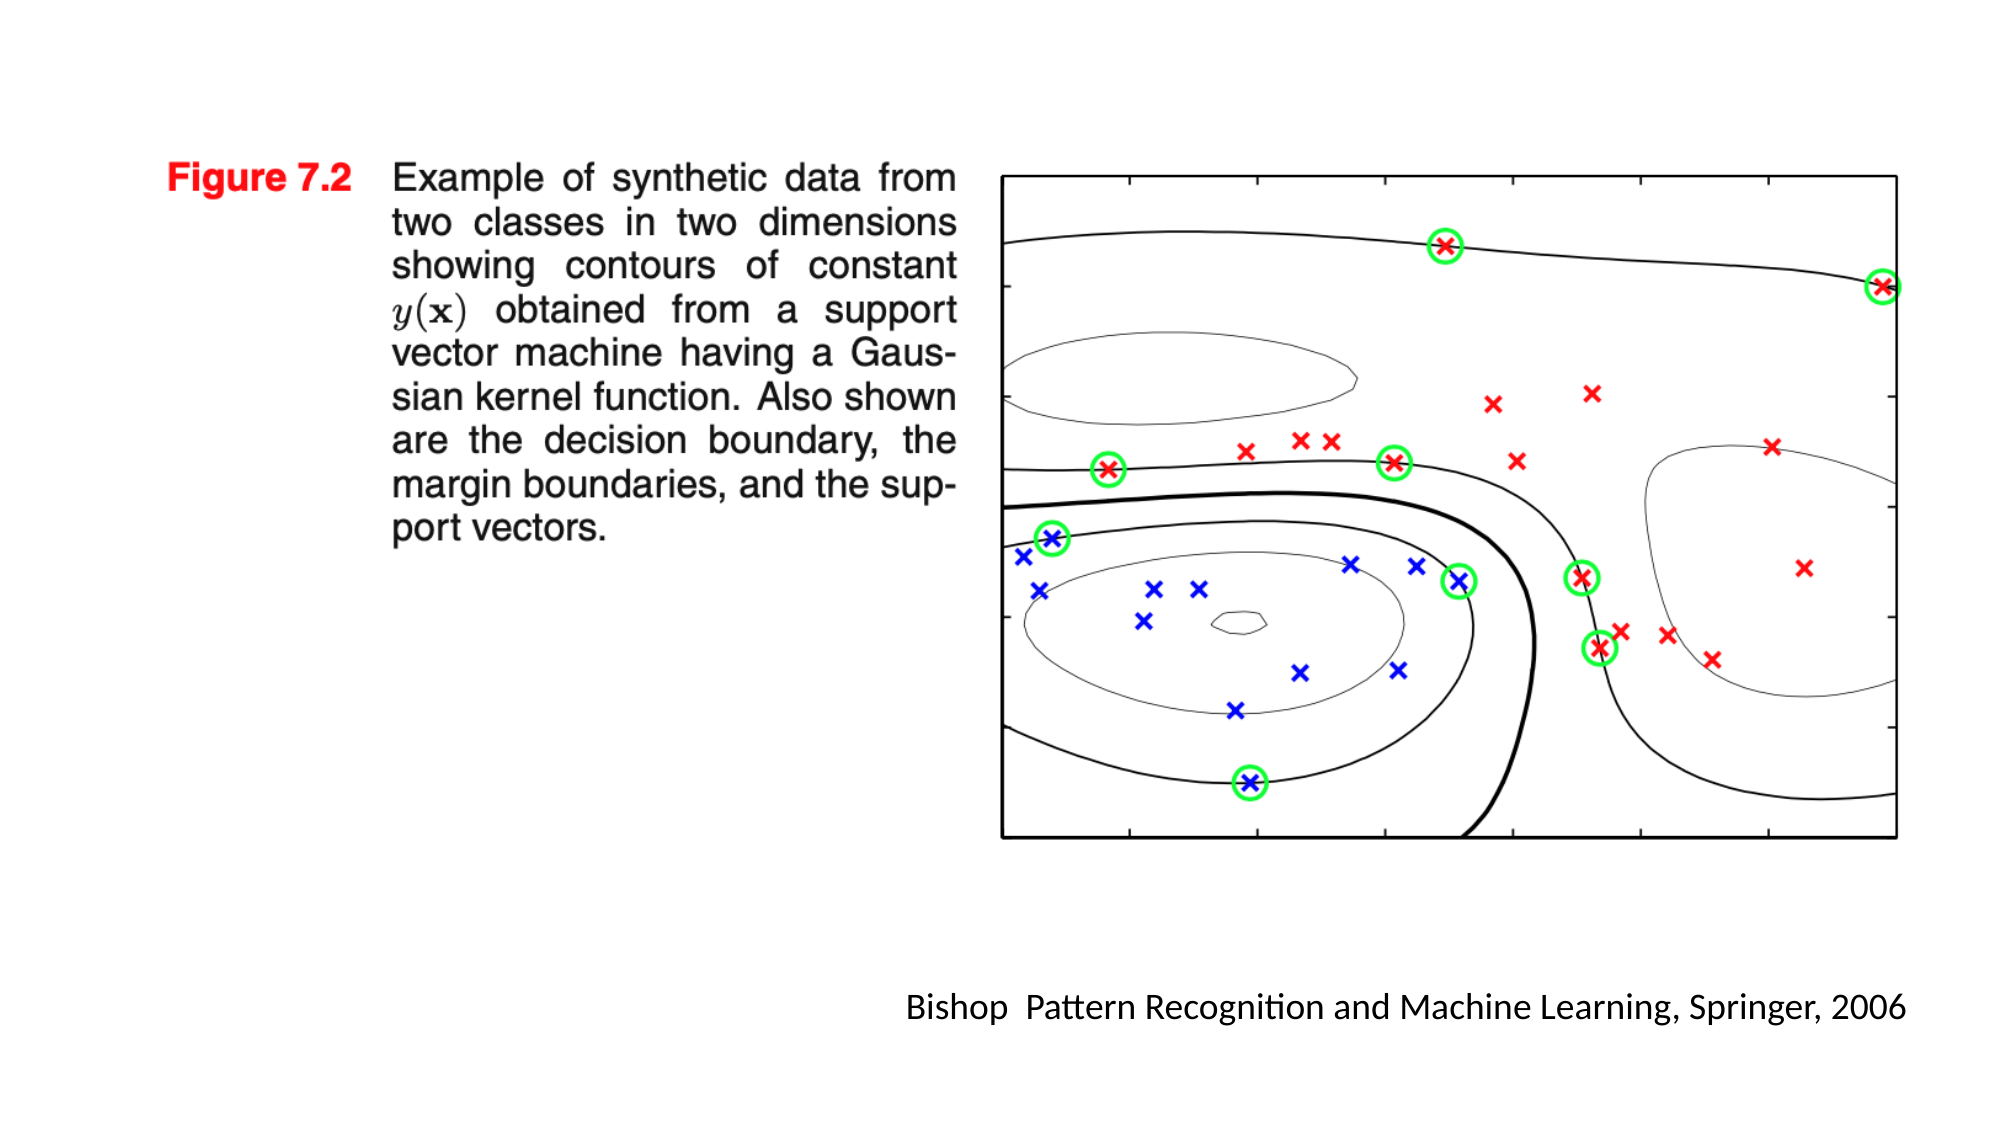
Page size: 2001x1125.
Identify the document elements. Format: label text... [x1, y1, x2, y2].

picture [54, 89, 1930, 868]
text_box Bishop Pattern Recognition and Machine Learning, Springer, 2006 [891, 974, 1923, 1034]
